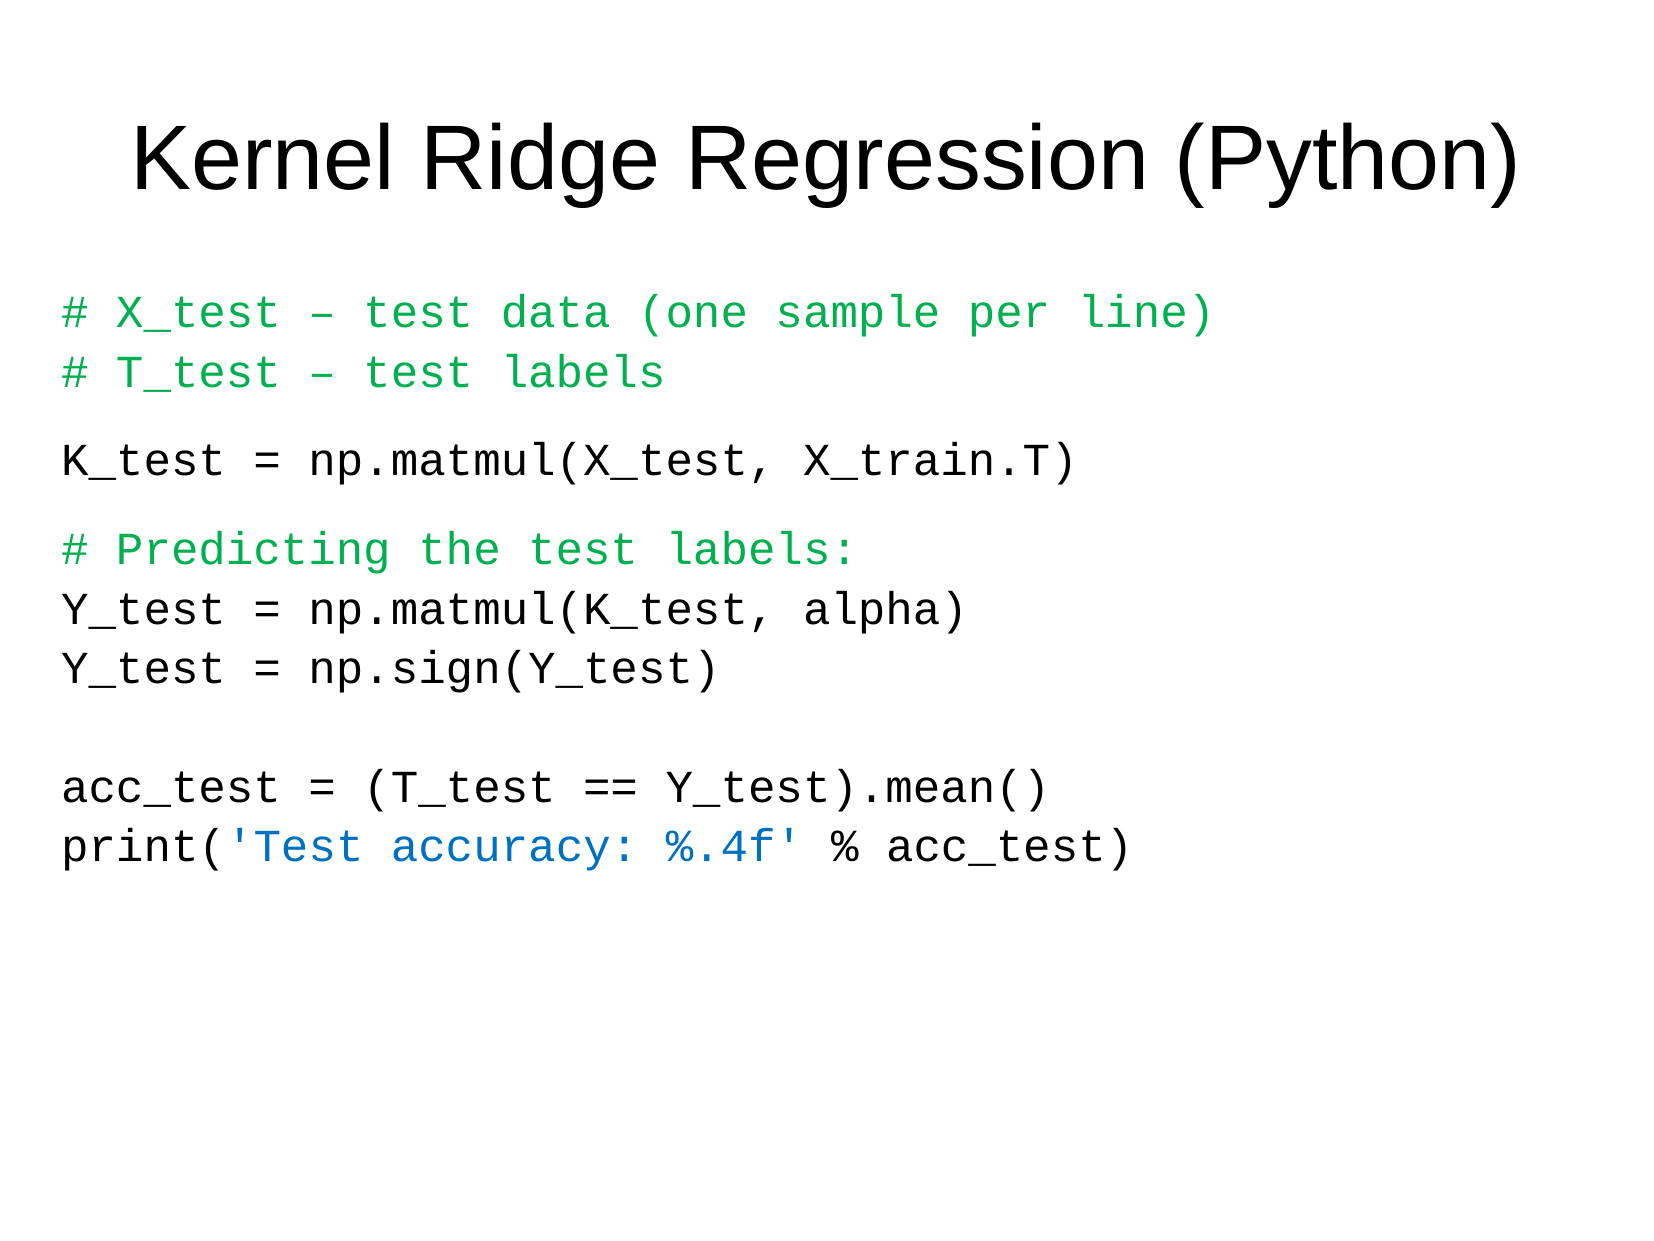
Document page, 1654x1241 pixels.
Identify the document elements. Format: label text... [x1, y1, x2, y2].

text_box Kernel Ridge Regression (Python) [82, 49, 1571, 257]
text_box # X_test – test data (one sample per line) # T_test – test labels K_test = np.matmul(X_test, X_train.T) # Predicting the test labels: Y_test = np.matmul(K_test, alpha) Y_test = np.sign(Y_test) acc_test = (T_test == Y_test).mean() print('Test accuracy: %.4f' % acc_test) [43, 281, 1604, 1045]
